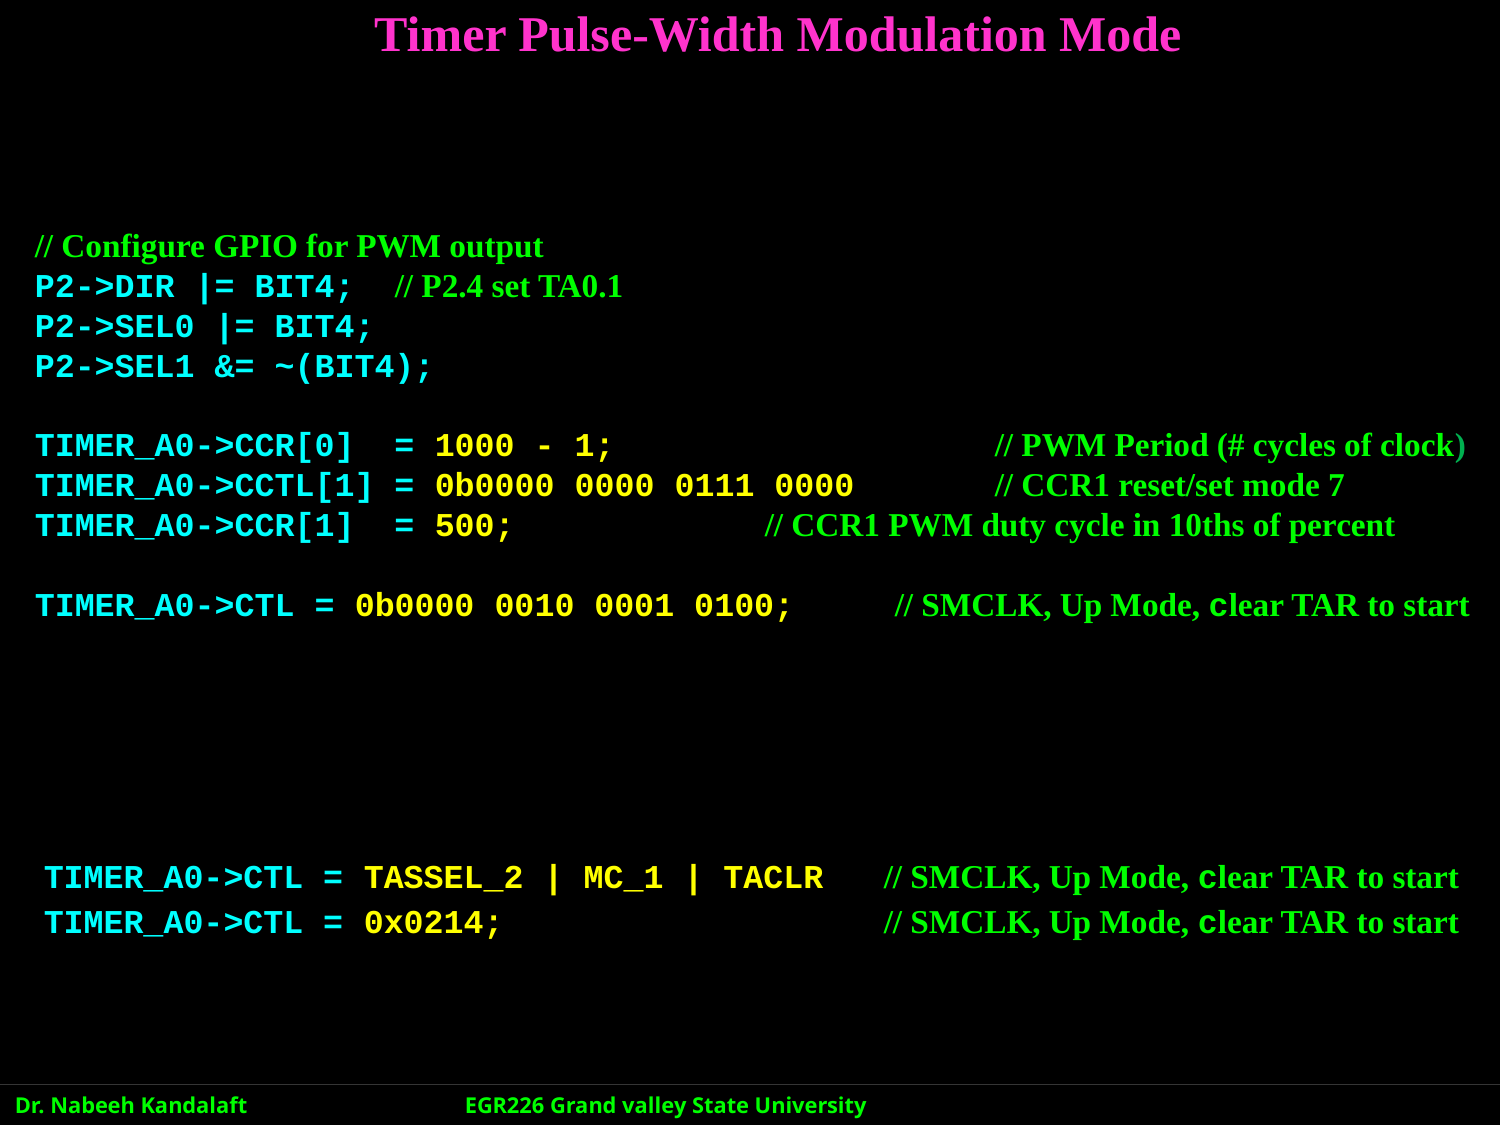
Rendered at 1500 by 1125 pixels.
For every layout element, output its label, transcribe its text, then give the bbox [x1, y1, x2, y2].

text_box TIMER_A0->CTL = TASSEL_2 | MC_1 | TACLR // SMCLK, Up Mode, clear TAR to start [29, 848, 1500, 903]
text_box Timer Pulse-Width Modulation Mode [287, 0, 1269, 68]
text_box TIMER_A0->CTL = 0x0214; // SMCLK, Up Mode, clear TAR to start [29, 903, 1500, 948]
text_box // Configure GPIO for PWM output P2->DIR |= BIT4; // P2.4 set TA0.1 P2->SEL0 |= BIT4; P2->SEL1 &= ~(BIT4); TIMER_A0->CCR[0] = 1000 - 1; // PWM Period (# cycles of clock) TIMER_A0->CCTL[1] = 0b0000 0000 0111 0000 // CCR1 reset/set mode 7 TIMER_A0->CCR[1] = 500; // CCR1 PWM duty cycle in 10ths of percent TIMER_A0->CTL = 0b0000 0010 0001 0100; // SMCLK, Up Mode, clear TAR to start [0, 216, 1500, 631]
text_box Dr. Nabeeh Kandalaft EGR226 Grand valley State University [0, 1084, 1500, 1125]
text_box [0, 631, 1500, 1084]
text_box [0, 0, 1500, 216]
